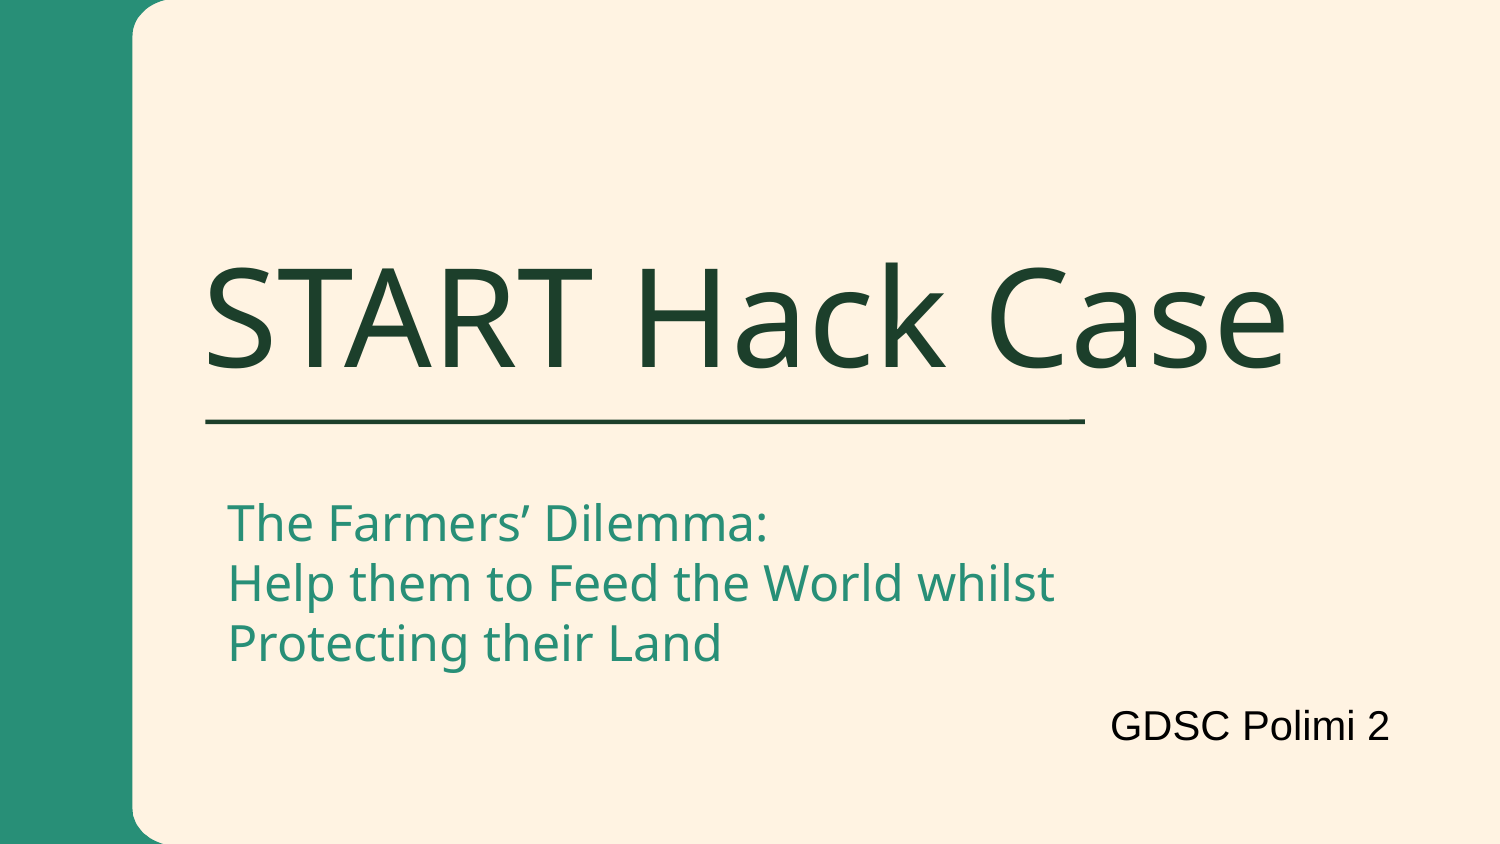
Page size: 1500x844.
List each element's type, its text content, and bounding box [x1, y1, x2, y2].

subtitle The Farmers’ Dilemma: Help them to Feed the World whilst Protecting their Land [187, 476, 1092, 677]
title START Hack Case [187, 201, 1408, 410]
text_box GDSC Polimi 2 [1095, 690, 1406, 756]
